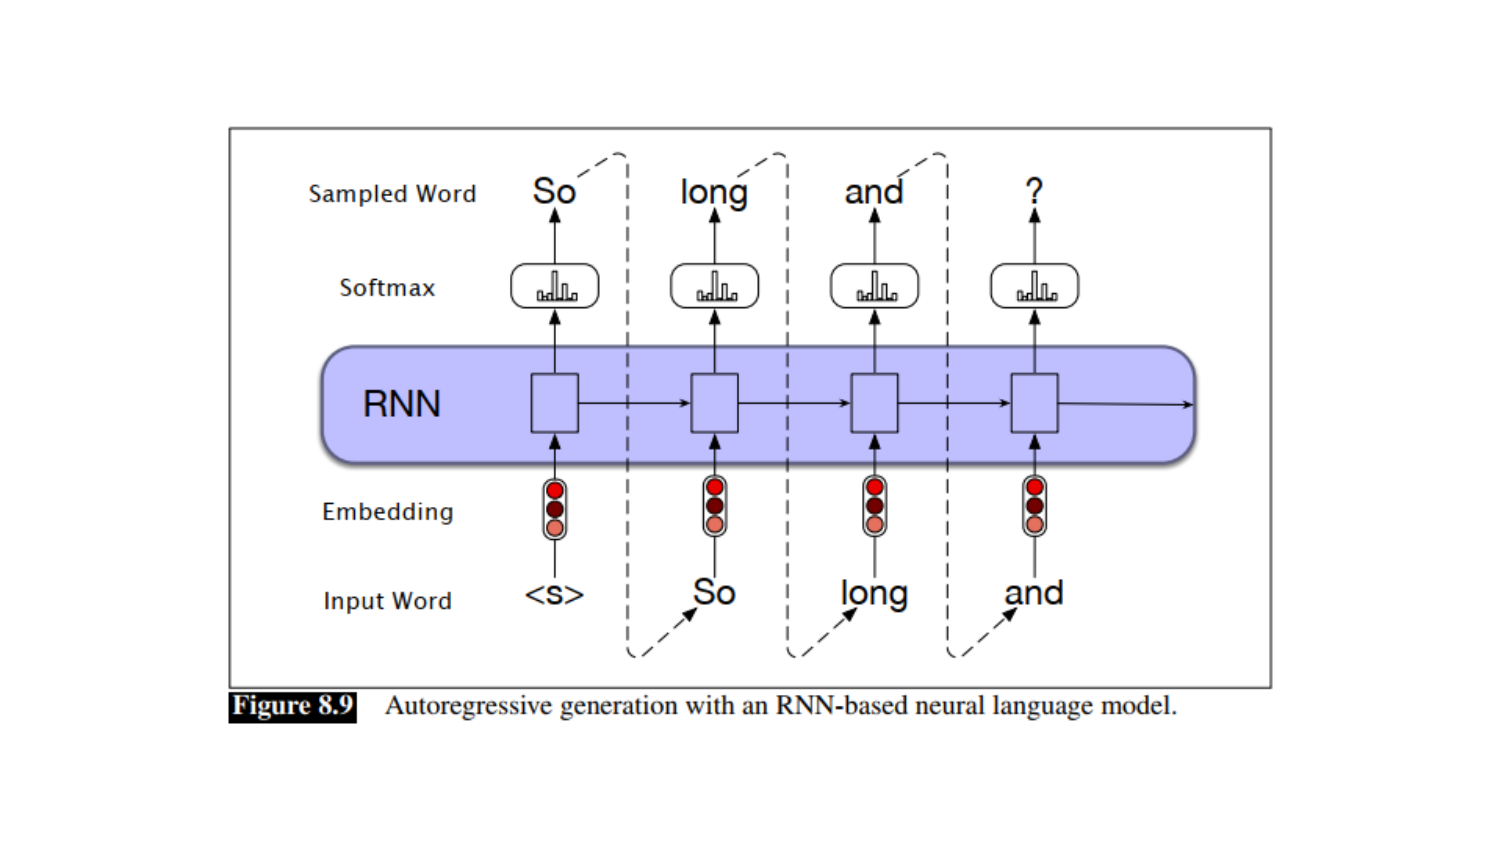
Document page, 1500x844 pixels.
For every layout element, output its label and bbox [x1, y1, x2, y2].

picture [221, 113, 1279, 730]
